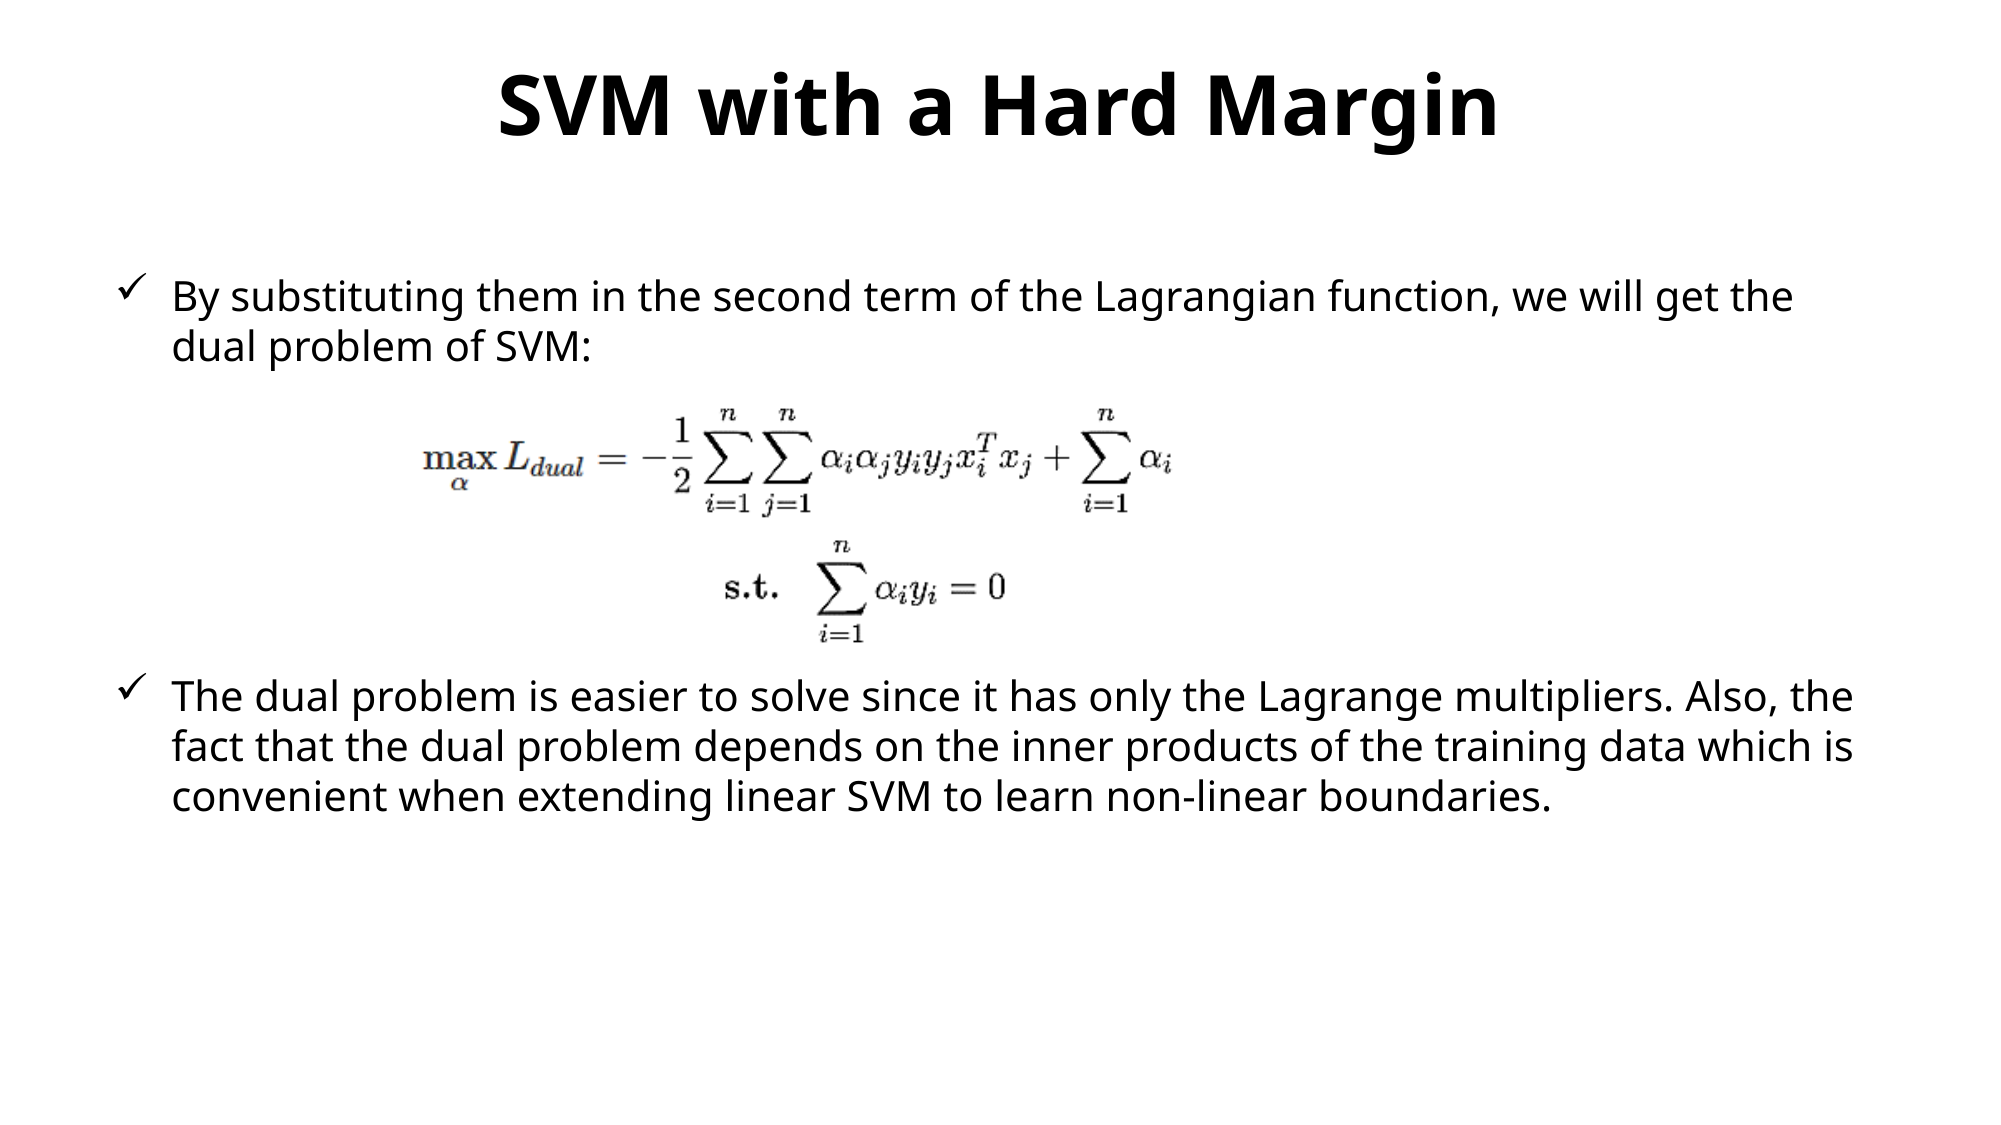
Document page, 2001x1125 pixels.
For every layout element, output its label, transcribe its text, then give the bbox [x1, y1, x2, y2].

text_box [412, 399, 1277, 661]
title SVM with a Hard Margin [99, 45, 1900, 233]
list By substituting them in the second term of the Lagrangian function, we will get the dual problem of SVM: The dual problem is easier to solve since it has only the Lagrange multipliers. Also, the fact that the dual problem depends on the inner products of the training data which is convenient when extending linear SVM to learn non-linear boundaries. [99, 262, 1900, 1005]
